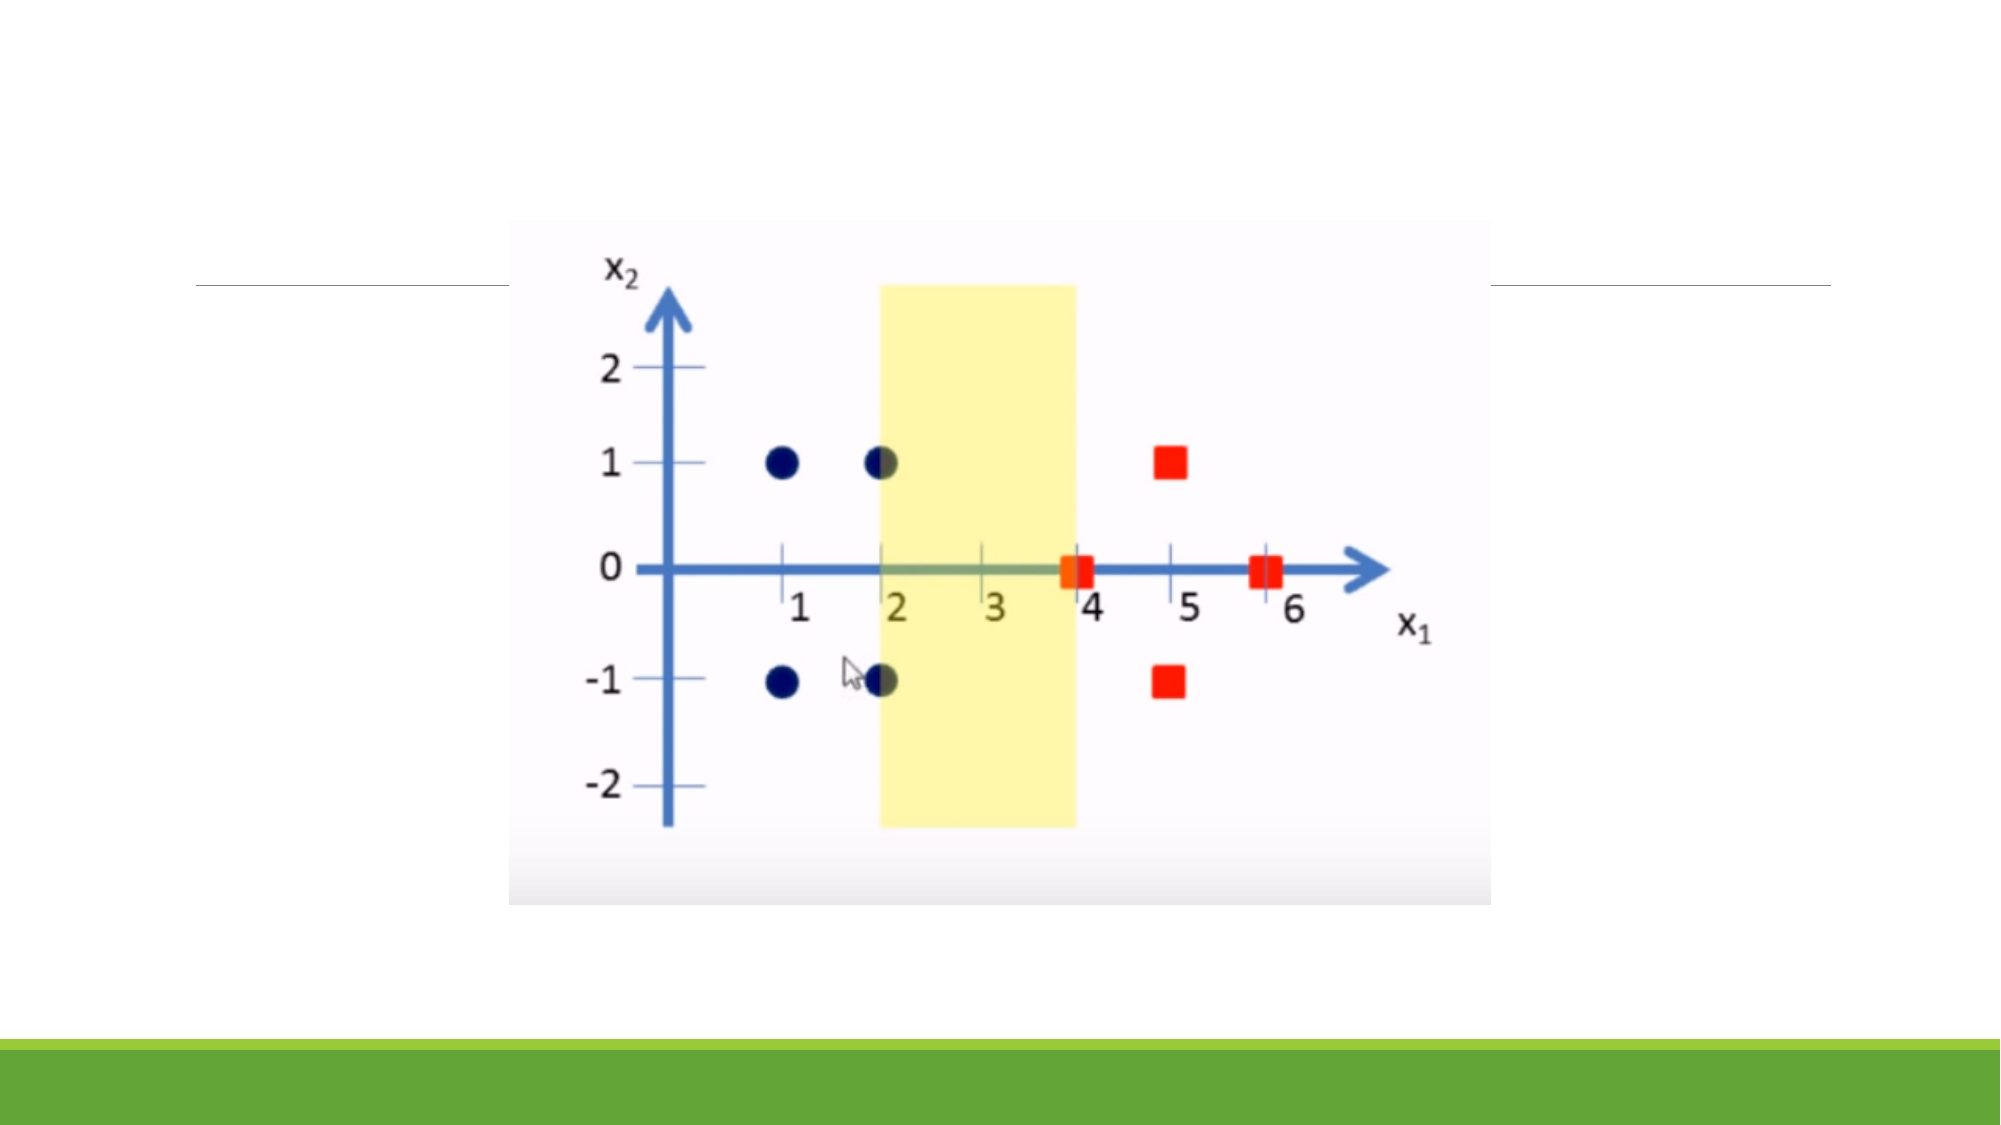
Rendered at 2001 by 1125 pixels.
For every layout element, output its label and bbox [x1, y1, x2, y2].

picture [508, 219, 1492, 906]
